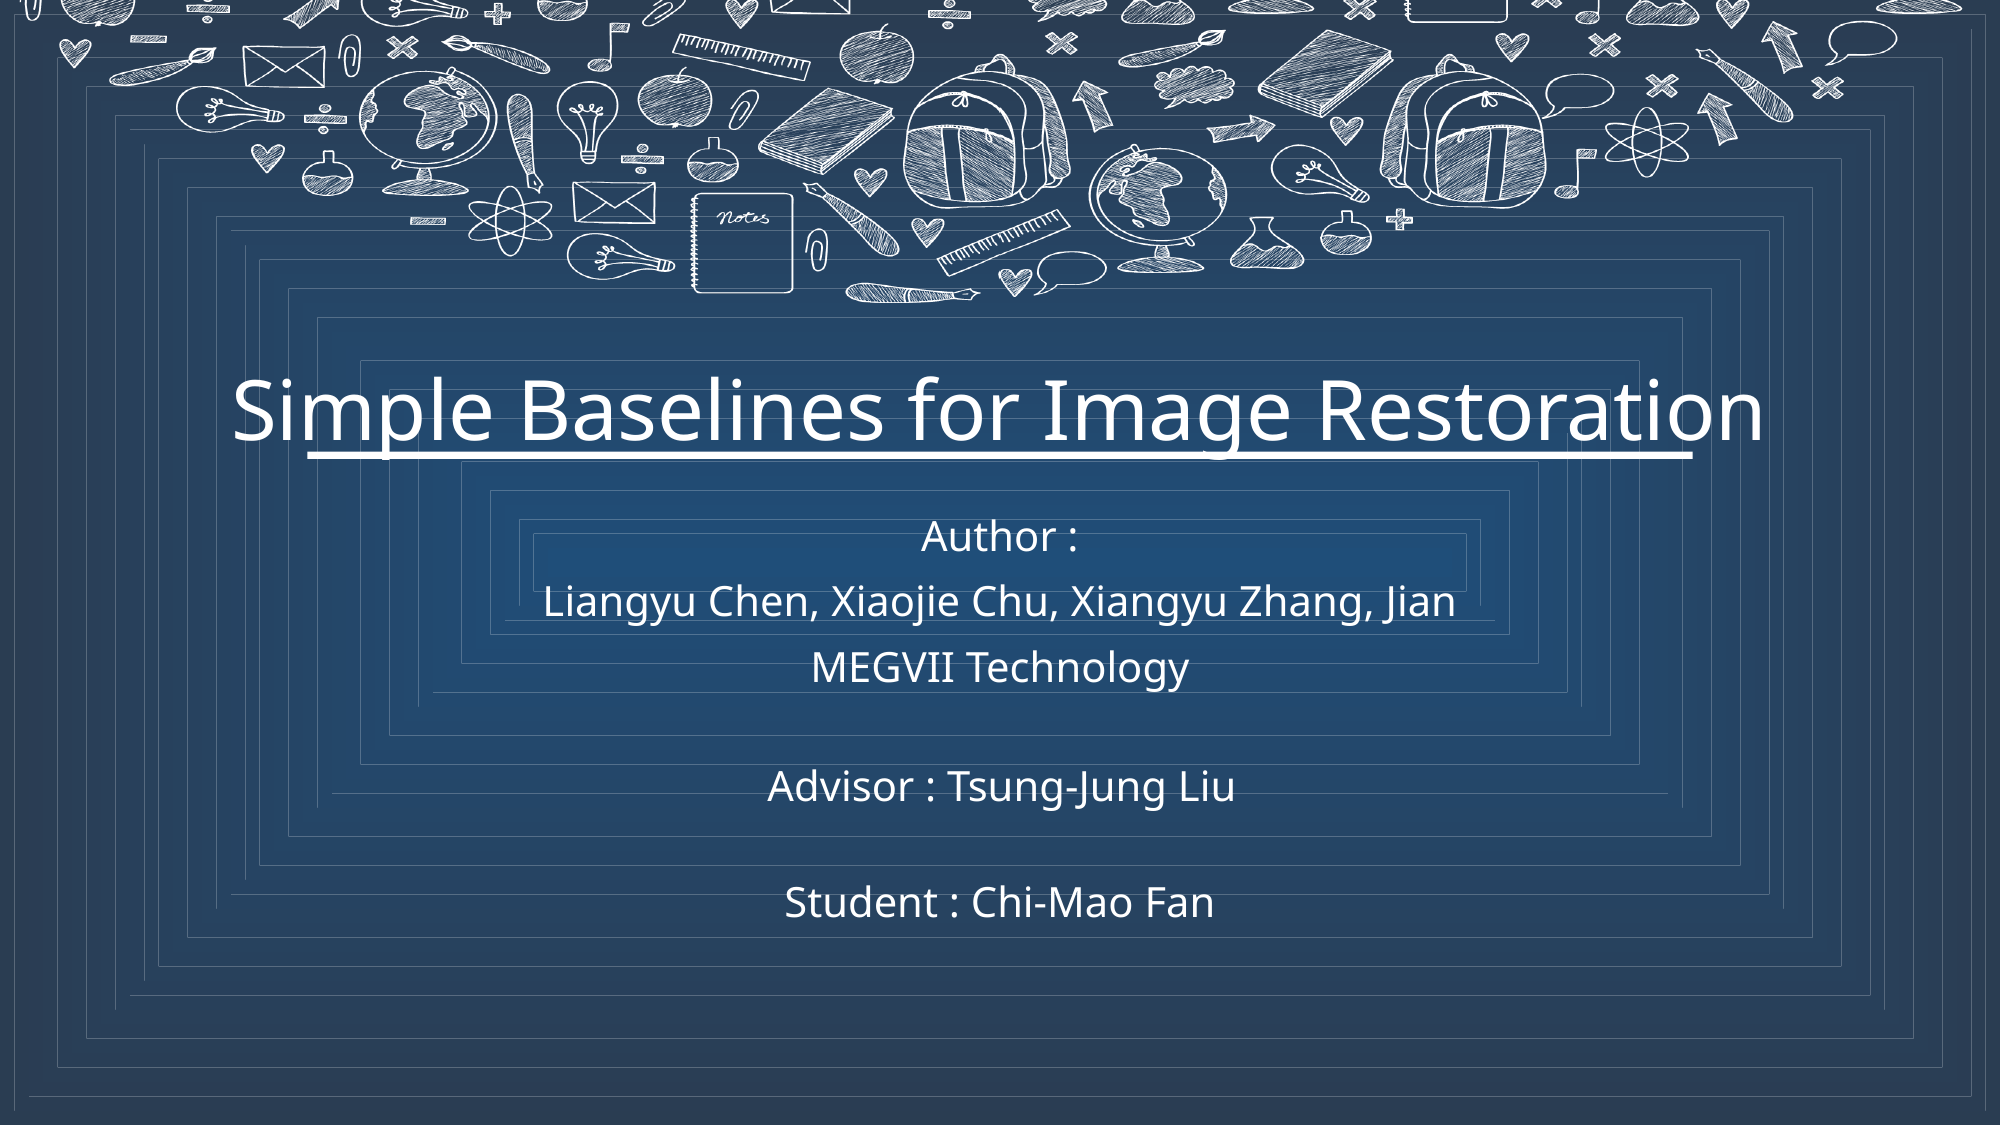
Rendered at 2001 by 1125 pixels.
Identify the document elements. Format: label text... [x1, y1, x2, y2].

text_box [307, 451, 1693, 459]
text_box Student : Chi-Mao Fan [736, 868, 1264, 934]
text_box Author : Liangyu Chen, Xiaojie Chu, Xiangyu Zhang, Jian MEGVII Technology [186, 502, 1814, 700]
text_box Simple Baselines for Image Restoration [37, 349, 1963, 465]
text_box Advisor : Tsung-Jung Liu [675, 751, 1330, 817]
picture [1, 0, 2000, 304]
